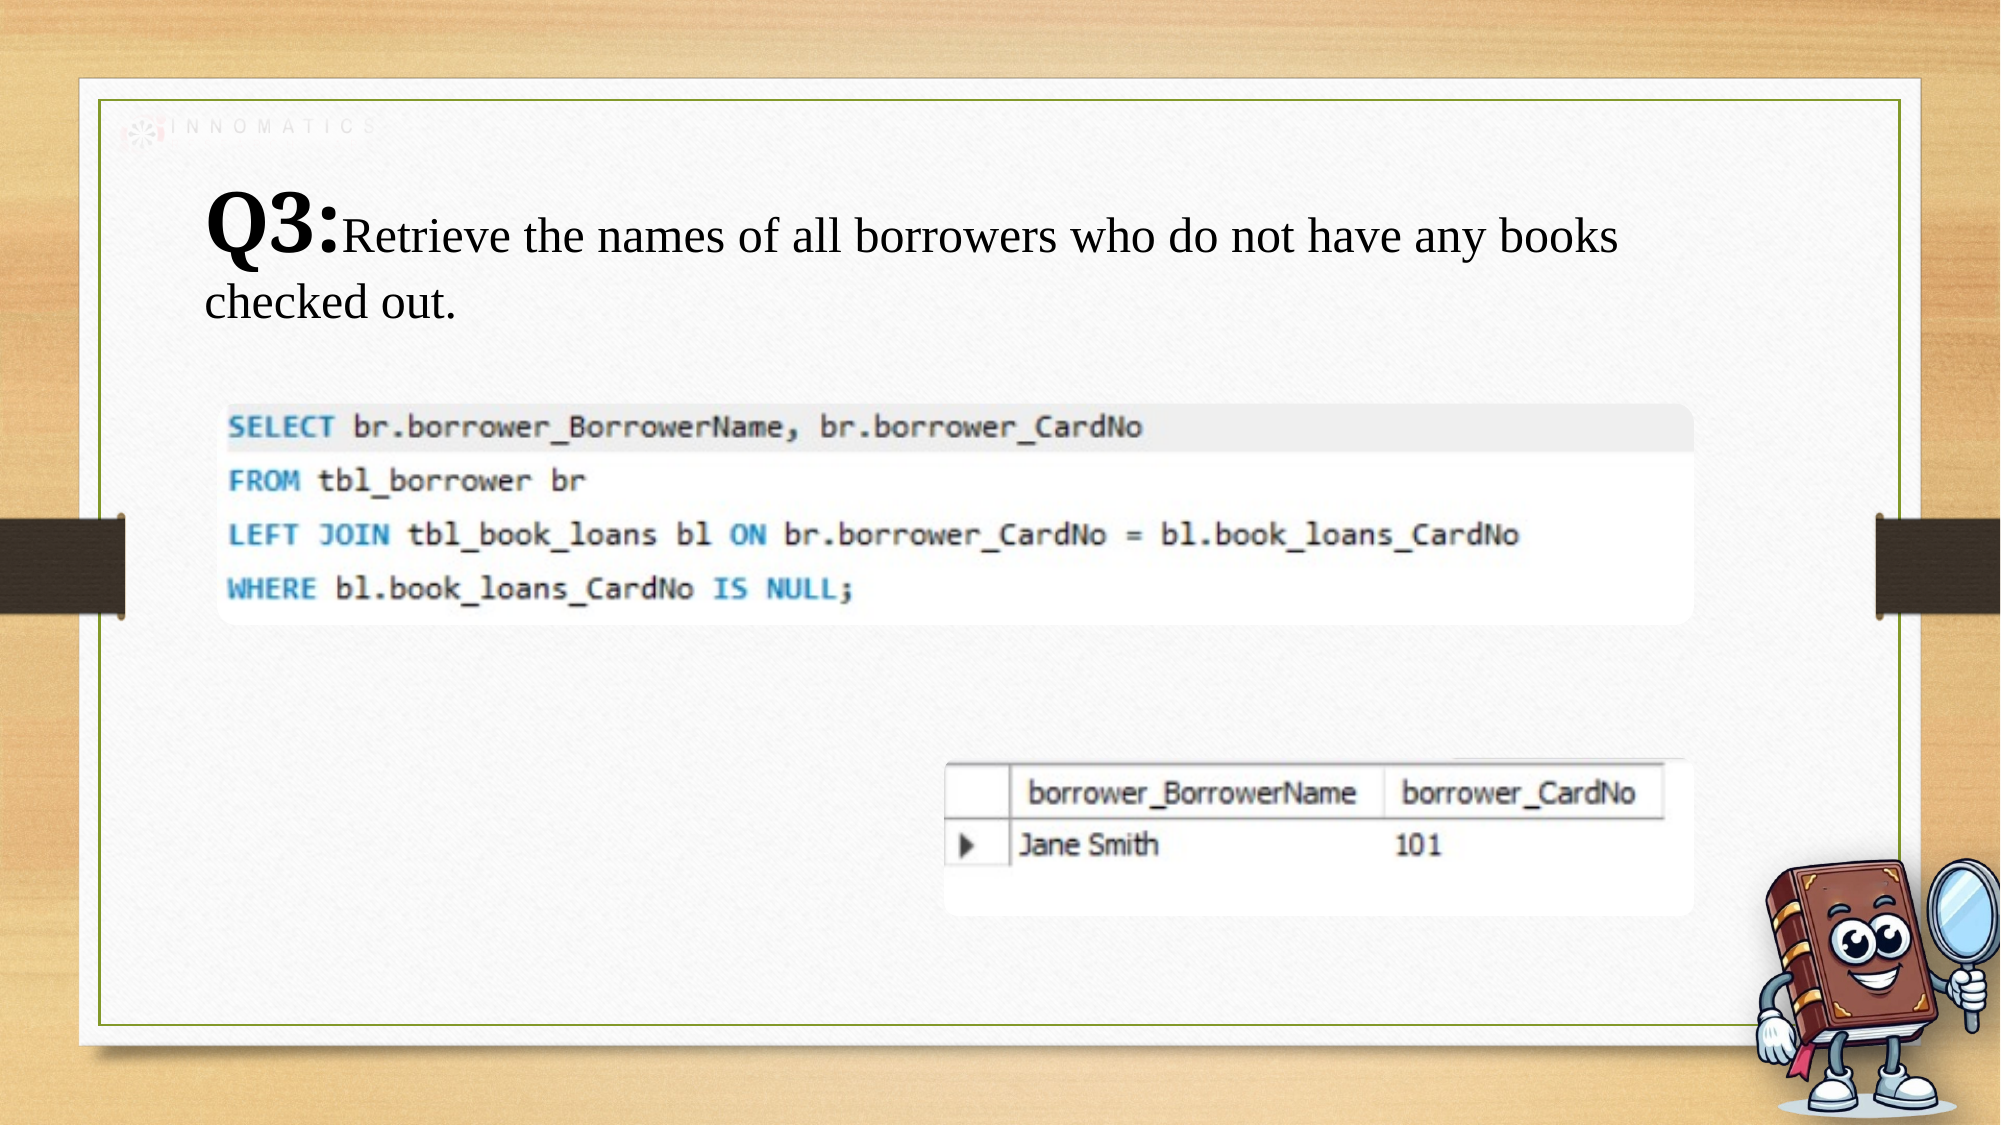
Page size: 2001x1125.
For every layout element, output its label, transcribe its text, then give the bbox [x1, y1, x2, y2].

text_box Q3:Retrieve the names of all borrowers who do not have any books checked out. [189, 161, 1786, 337]
picture [0, 0, 2001, 1125]
